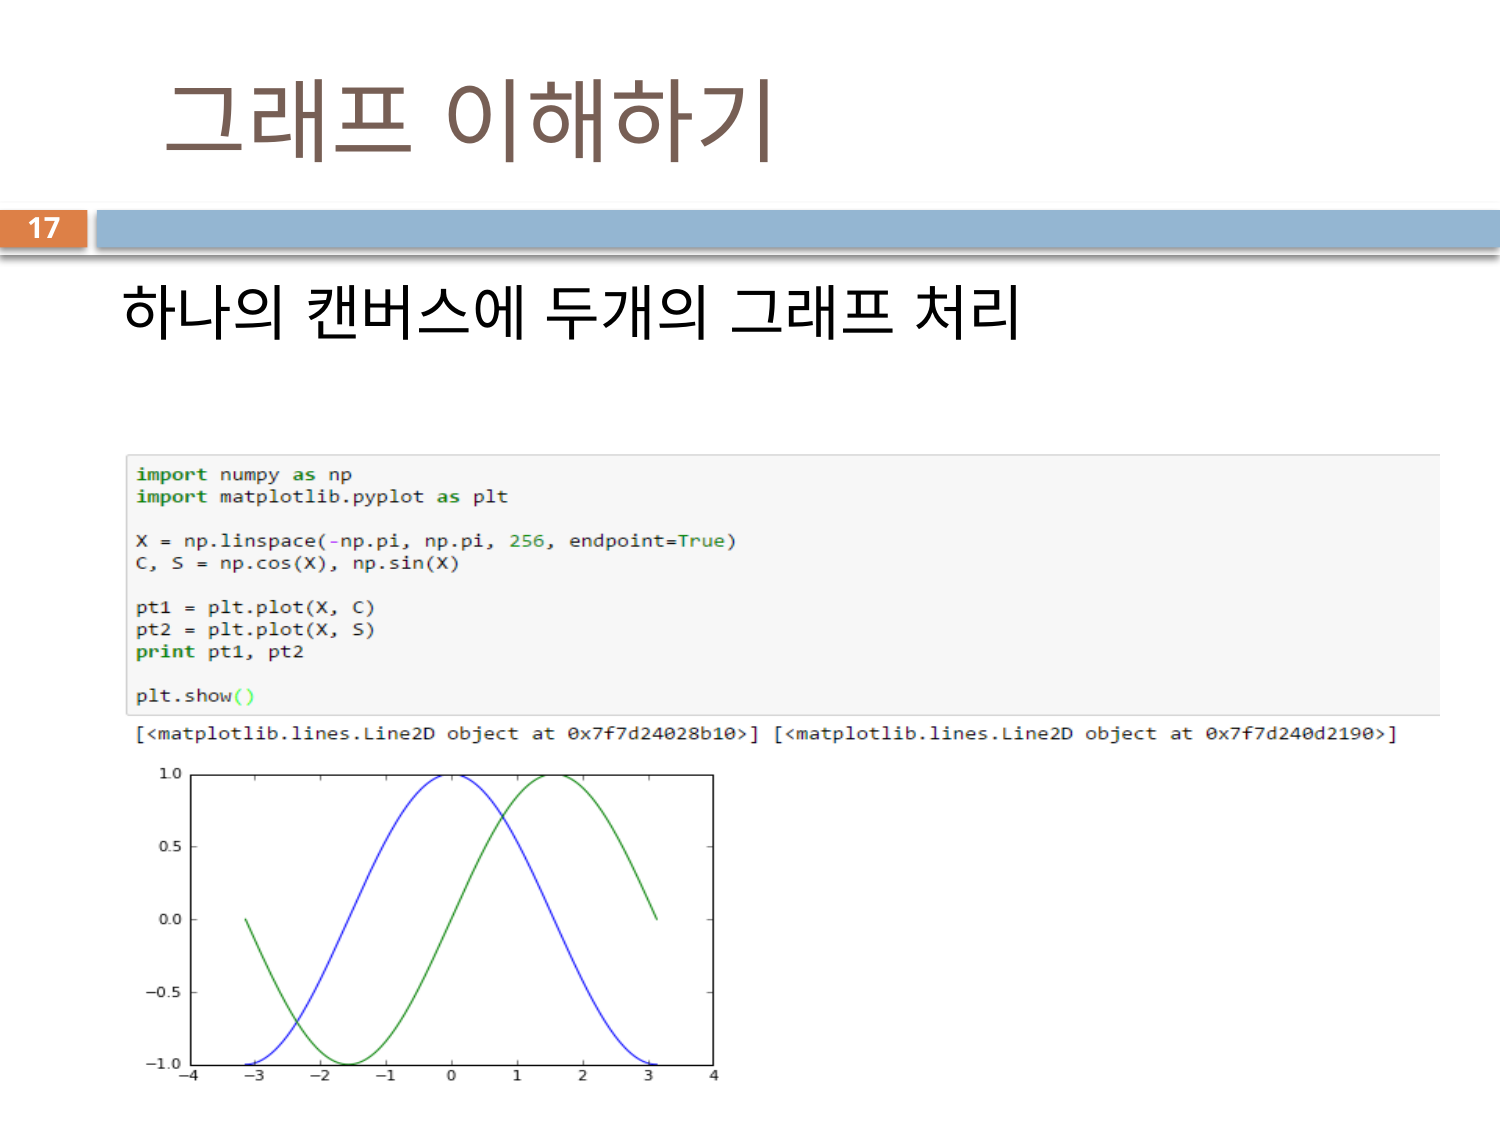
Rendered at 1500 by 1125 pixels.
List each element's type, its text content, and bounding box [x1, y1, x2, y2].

picture [123, 444, 1440, 1092]
list 하나의 캔버스에 두개의 그래프 처리 [75, 267, 1425, 539]
slide_number 17 [0, 208, 88, 249]
title 그래프 이해하기 [100, 37, 1438, 200]
